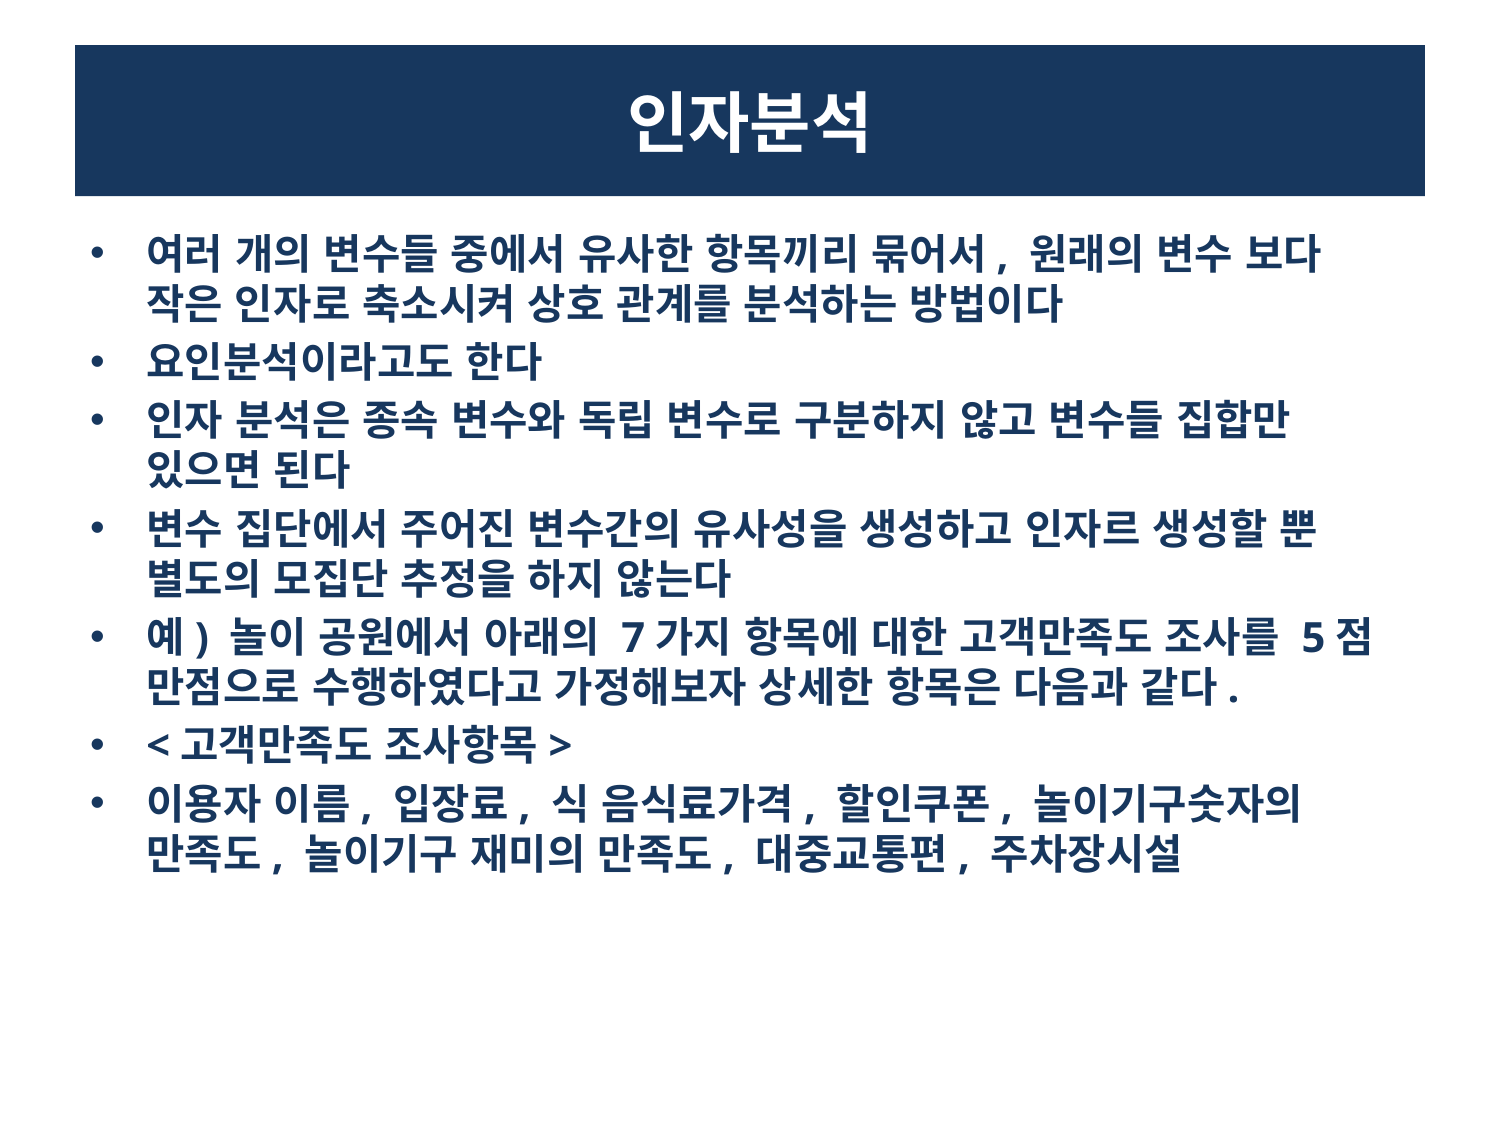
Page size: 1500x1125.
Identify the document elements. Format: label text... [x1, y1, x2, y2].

list 여러 개의 변수들 중에서 유사한 항목끼리 묶어서, 원래의 변수 보다 작은 인자로 축소시켜 상호 관계를 분석하는 방법이다 요인분석이라고도 한다 인자 분석은 종속 변수와 독립 변수로 구분하지 않고 변수들 집합만 있으면 된다 변수 집단에서 주어진 변수간의 유사성을 생성하고 인자르 생성할 뿐 별도의 모집단 추정을 하지 않는다 예) 놀이 공원에서 아래의 7가지 항목에 대한 고객만족도 조사를 5점 만점으로 수행하였다고 가정해보자 상세한 항목은 다음과 같다. <고객만족도 조사항목> 이용자 이름, 입장료, 식 음식료가격, 할인쿠폰, 놀이기구숫자의 만족도, 놀이기구 재미의 만족도, 대중교통편, 주차장시설 [75, 219, 1425, 1005]
title 인자분석 [75, 45, 1425, 197]
